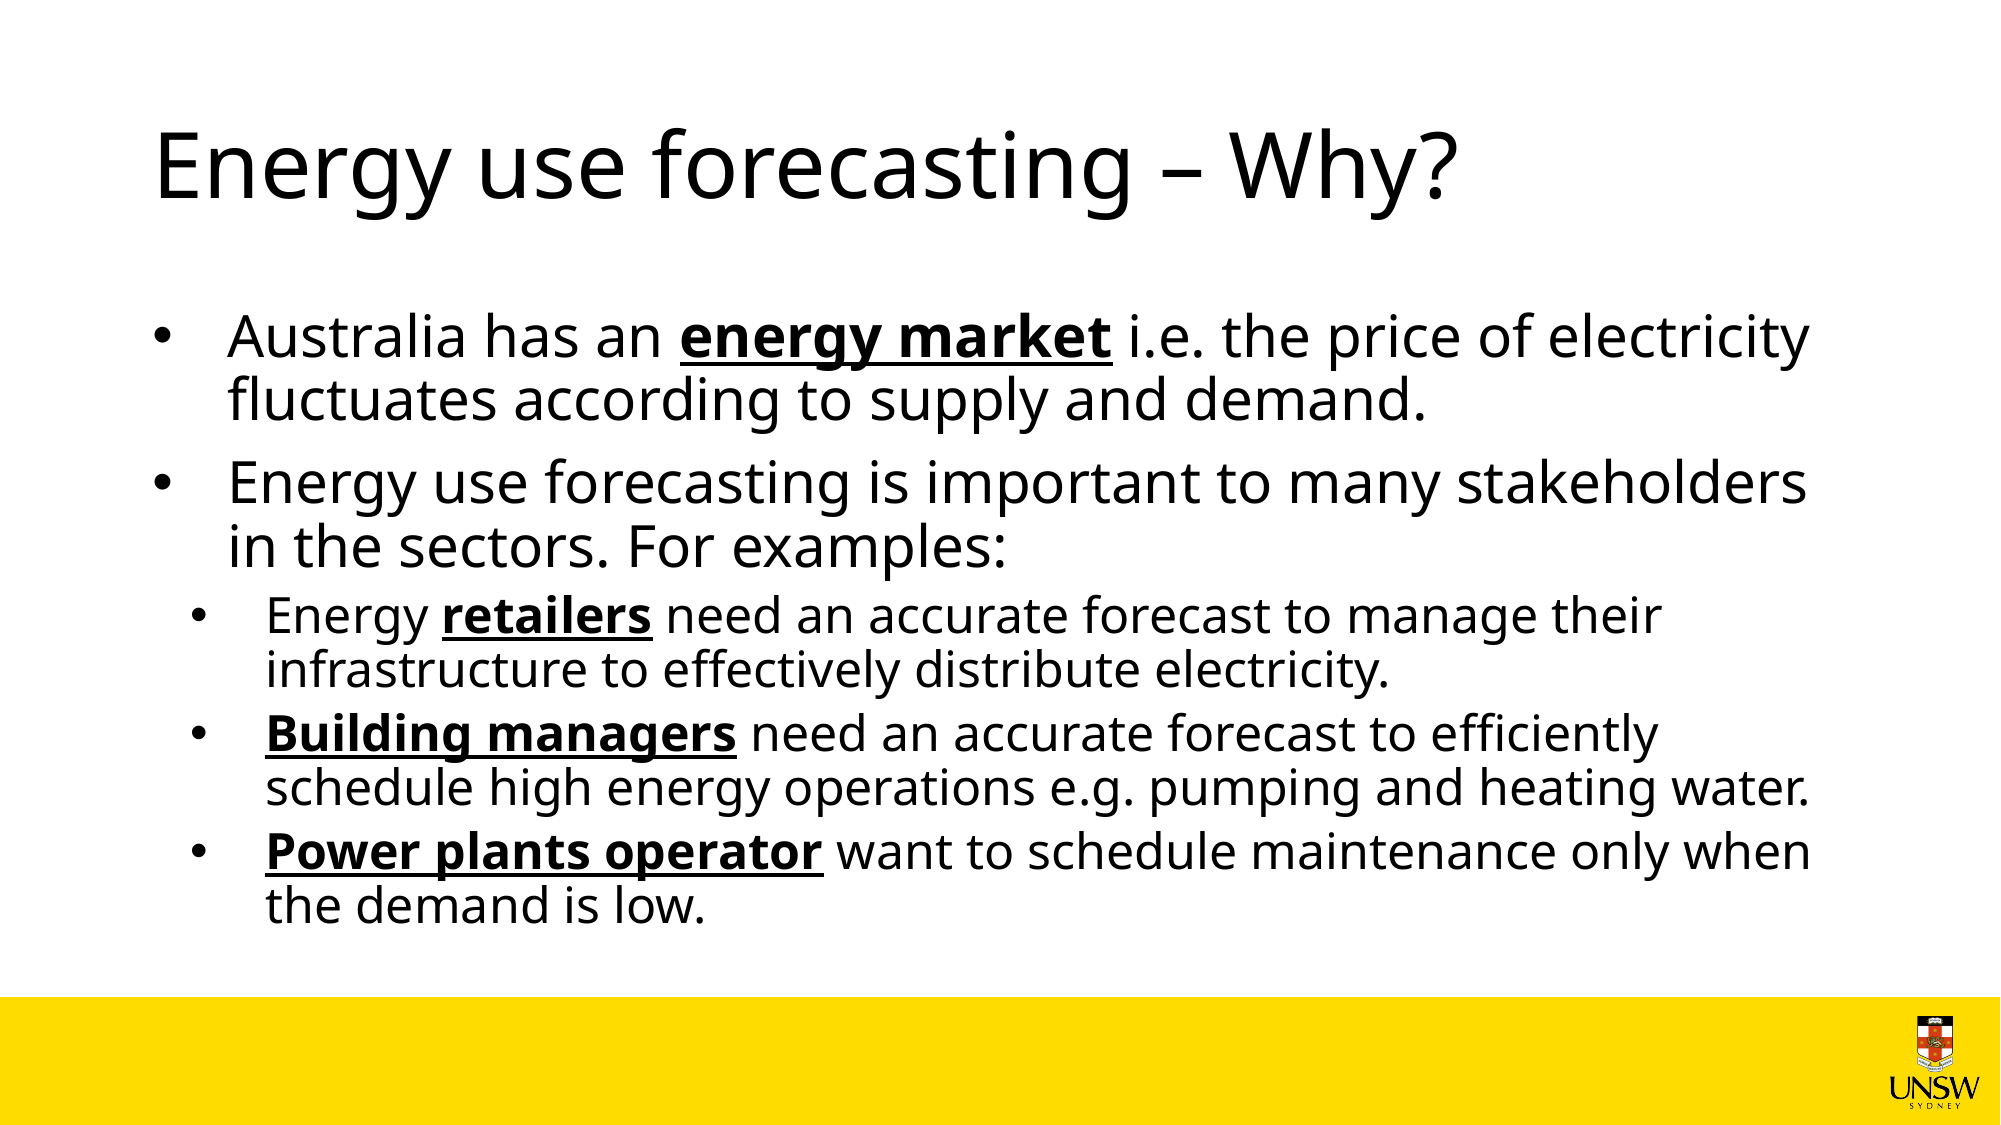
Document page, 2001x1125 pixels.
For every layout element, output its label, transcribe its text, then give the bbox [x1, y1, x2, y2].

title Energy use forecasting – Why? [137, 59, 1863, 278]
list Australia has an energy market i.e. the price of electricity fluctuates according to supply and demand. Energy use forecasting is important to many stakeholders in the sectors. For examples: Energy retailers need an accurate forecast to manage their infrastructure to effectively distribute electricity. Building managers need an accurate forecast to efficiently schedule high energy operations e.g. pumping and heating water. Power plants operator want to schedule maintenance only when the demand is low. [137, 299, 1863, 1014]
picture [1890, 1016, 1980, 1109]
